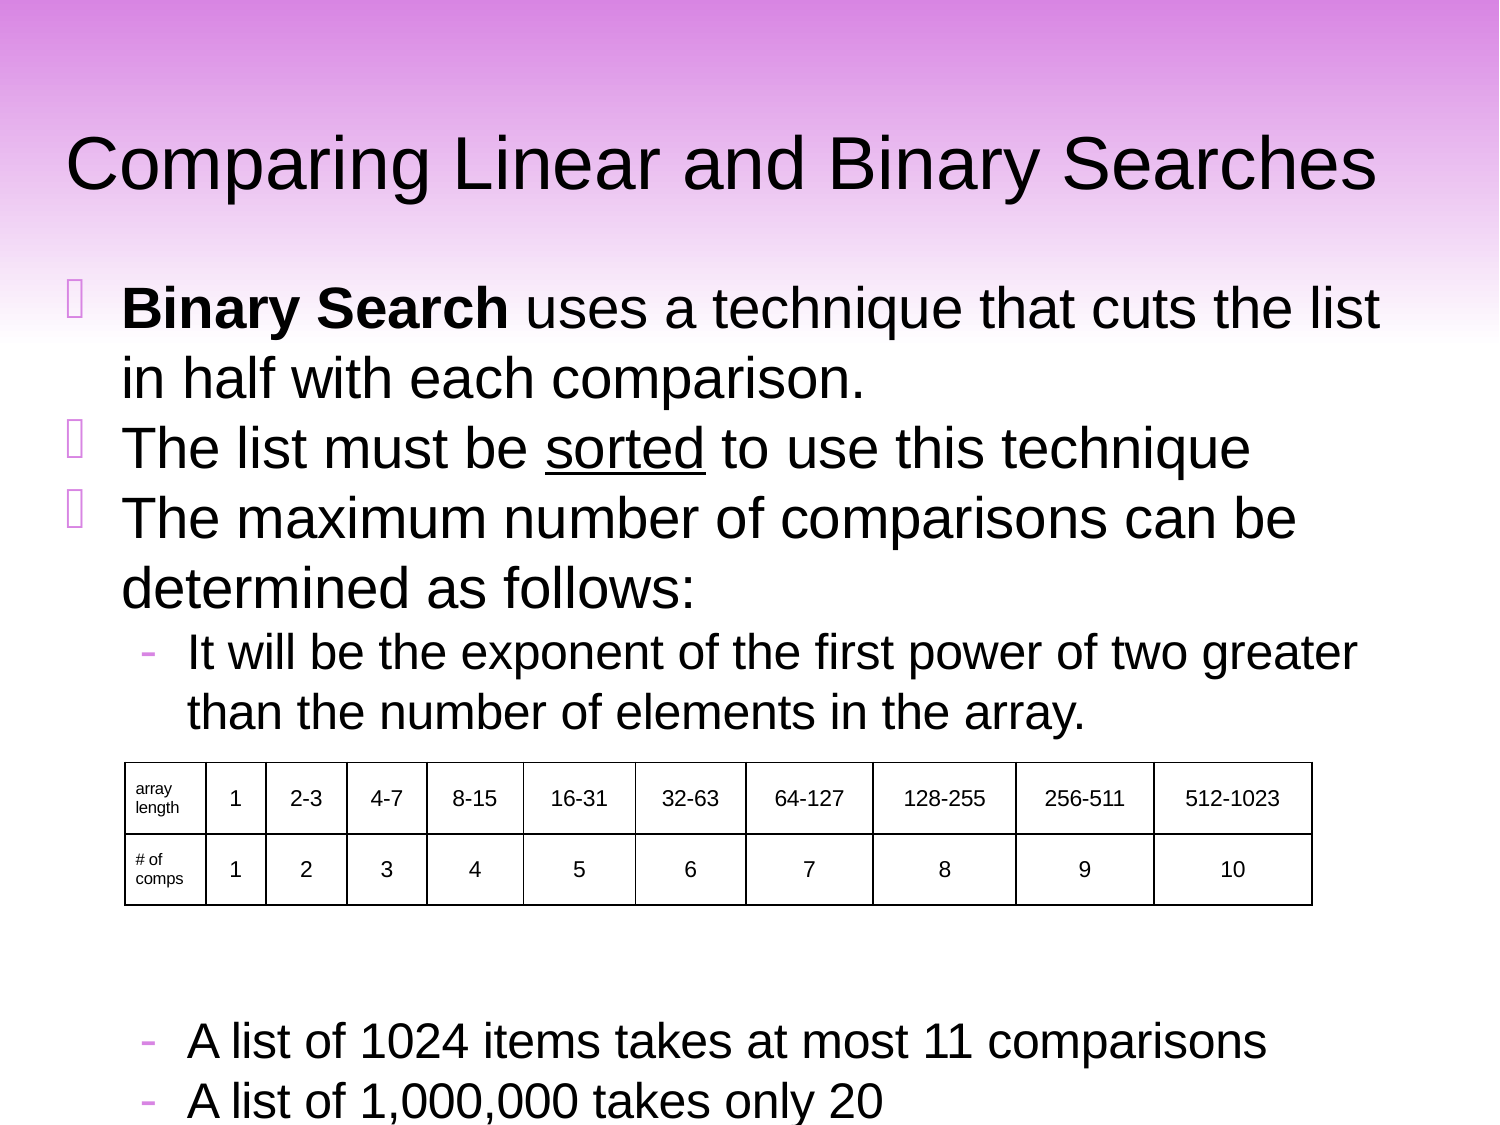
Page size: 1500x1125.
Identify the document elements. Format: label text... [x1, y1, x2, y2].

table_header 256-511 [1017, 763, 1153, 833]
table_cell 10 [1155, 835, 1311, 904]
table_header array length [126, 763, 205, 833]
table_header 64-127 [747, 763, 872, 833]
table_cell 4 [428, 835, 523, 904]
title Comparing Linear and Binary Searches [50, 49, 1463, 213]
table_cell 8 [874, 835, 1015, 904]
table_header 1 [207, 763, 265, 833]
table_header 4-7 [348, 763, 426, 833]
table_header 2-3 [267, 763, 346, 833]
table_cell # of comps [126, 835, 205, 904]
table_header 16-31 [524, 763, 635, 833]
table_cell 5 [524, 835, 635, 904]
table_cell 9 [1017, 835, 1153, 904]
list Binary Search uses a technique that cuts the list in half with each comparison. The list must be sorted to use this technique The maximum number of comparisons can be determined as follows: It will be the exponent of the first power of two greater than the number of elements in the array. A list of 1024 items takes at most 11 comparisons A list of 1,000,000 takes only 20 A list of 1,000,000,000 takes only 30 [50, 262, 1411, 1013]
table_cell 6 [636, 835, 745, 904]
text_box [49, 1012, 738, 1125]
table_header 512-1023 [1155, 763, 1311, 833]
table_cell 3 [348, 835, 426, 904]
table_cell 2 [267, 835, 346, 904]
table_cell 7 [747, 835, 872, 904]
table_header 128-255 [874, 763, 1015, 833]
table_header 8-15 [428, 763, 523, 833]
table_cell 1 [207, 835, 265, 904]
table_header 32-63 [636, 763, 745, 833]
